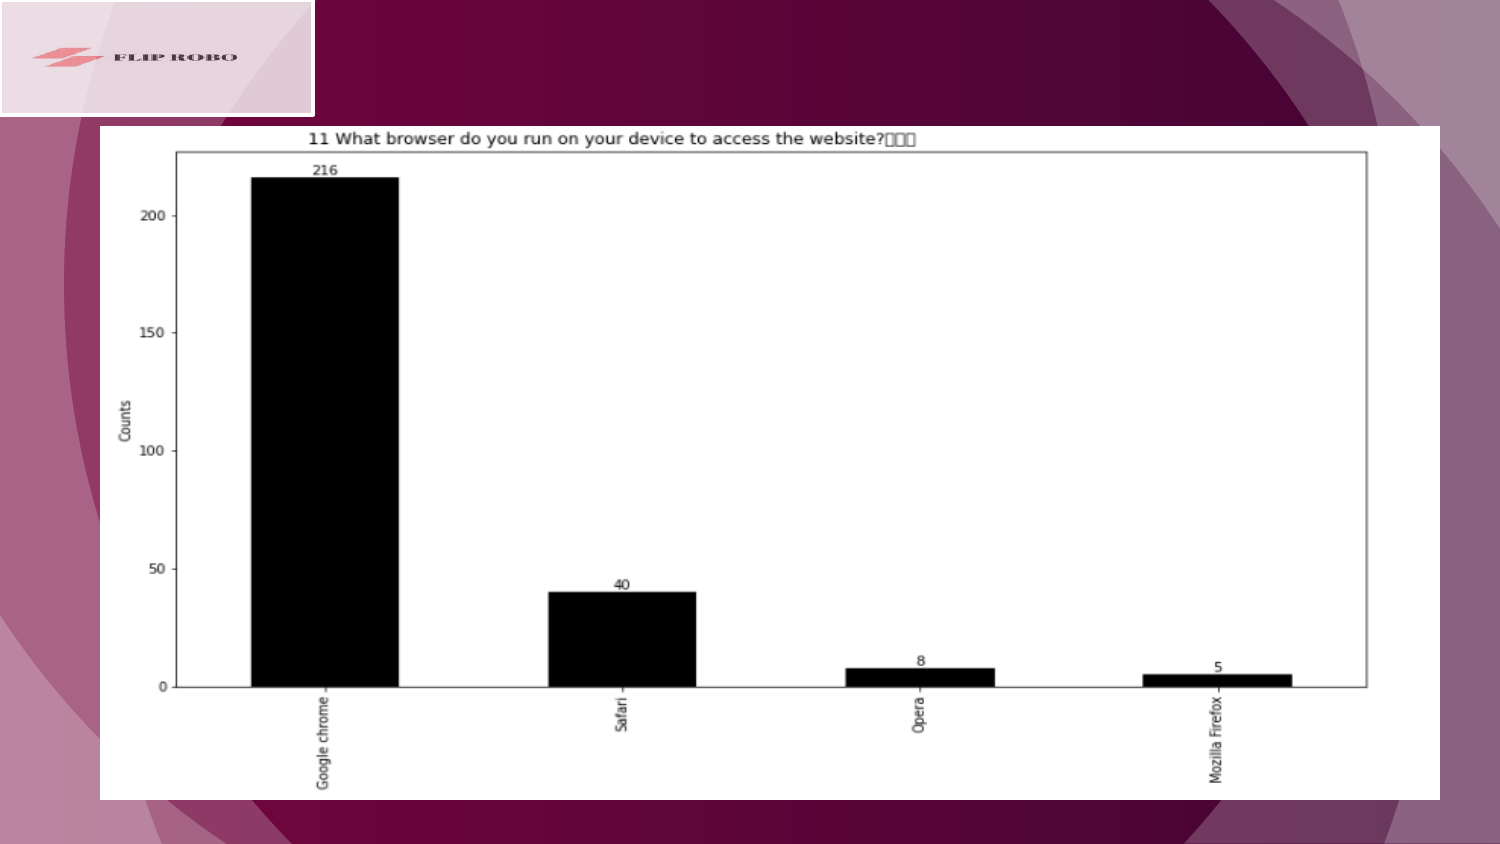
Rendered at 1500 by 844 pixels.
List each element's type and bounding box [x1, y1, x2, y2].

picture [100, 126, 1441, 801]
